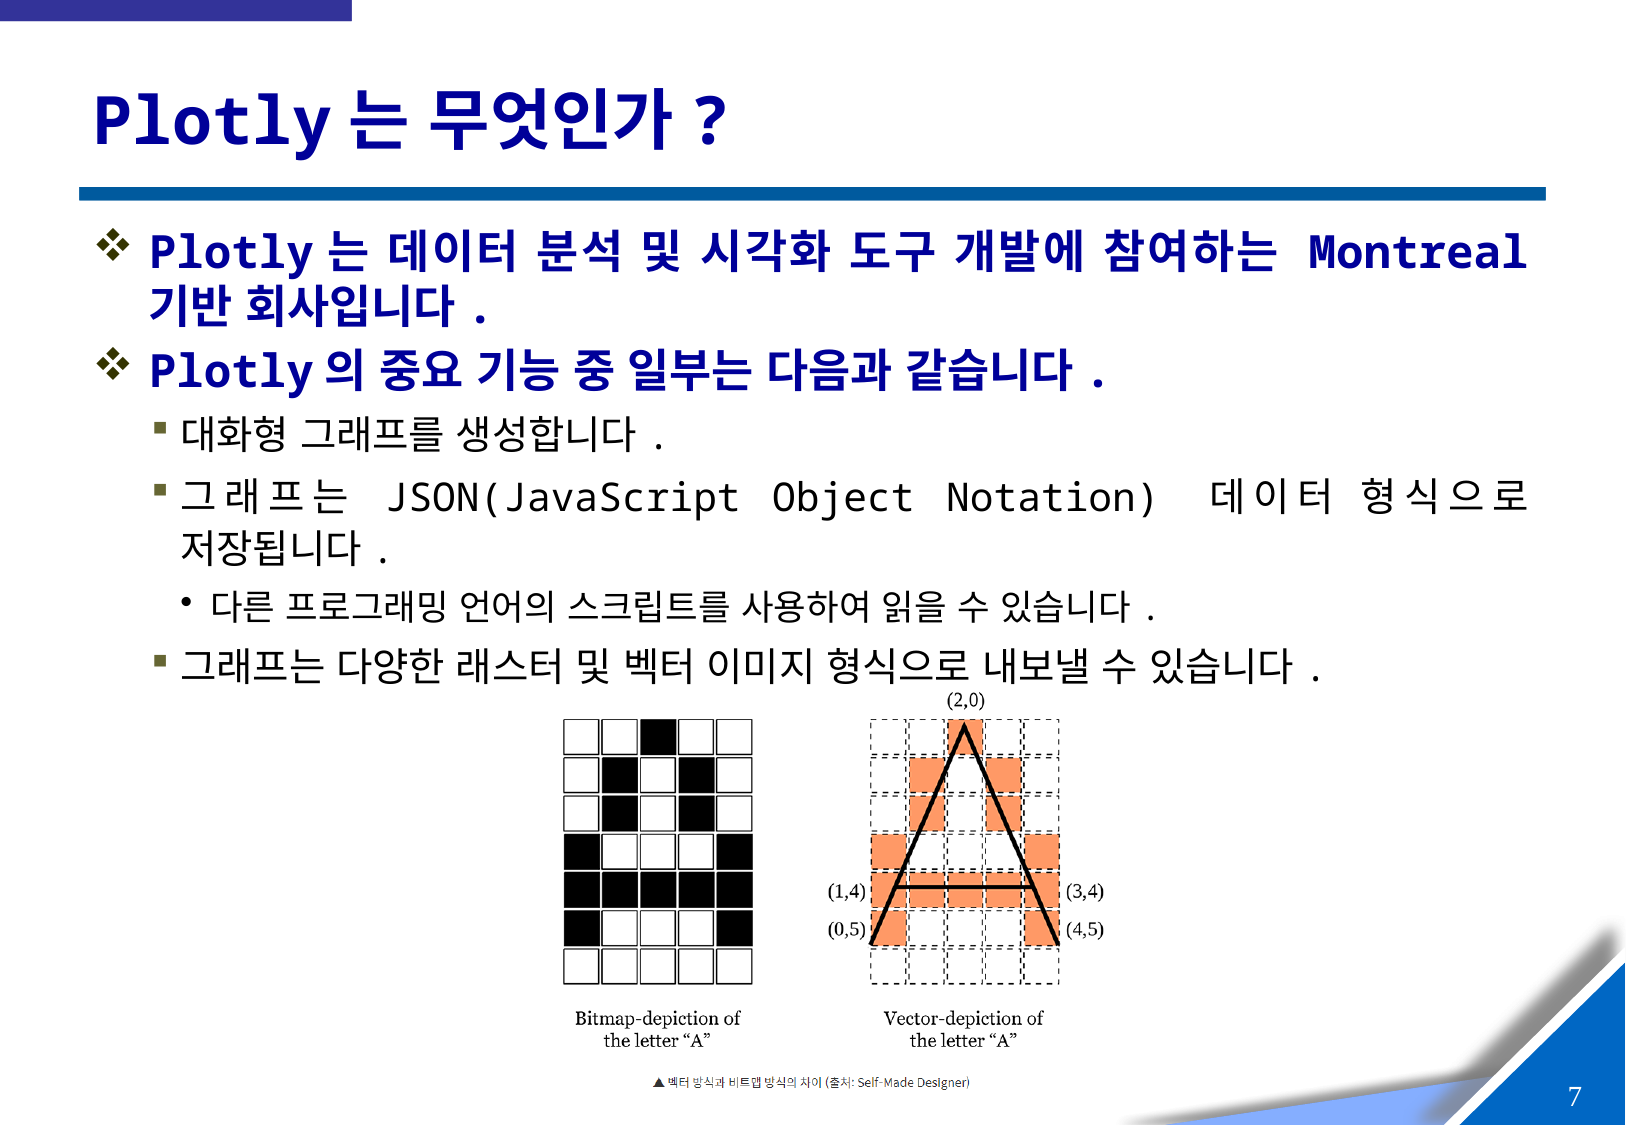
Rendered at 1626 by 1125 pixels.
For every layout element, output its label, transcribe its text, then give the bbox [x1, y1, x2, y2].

slide_number 6 [1567, 1076, 1605, 1113]
list Plotly는 데이터 분석 및 시각화 도구 개발에 참여하는 Montreal 기반 회사입니다. Plotly의 중요 기능 중 일부는 다음과 같습니다. 대화형 그래프를 생성합니다. 그래프는 JSON(JavaScript Object Notation) 데이터 형식으로 저장됩니다. 다른 프로그래밍 언어의 스크립트를 사용하여 읽을 수 있습니다. 그래프는 다양한 래스터 및 벡터 이미지 형식으로 내보낼 수 있습니다. [77, 215, 1544, 1077]
title Plotly는 무엇인가? [77, 59, 1544, 177]
picture [540, 692, 1110, 1095]
